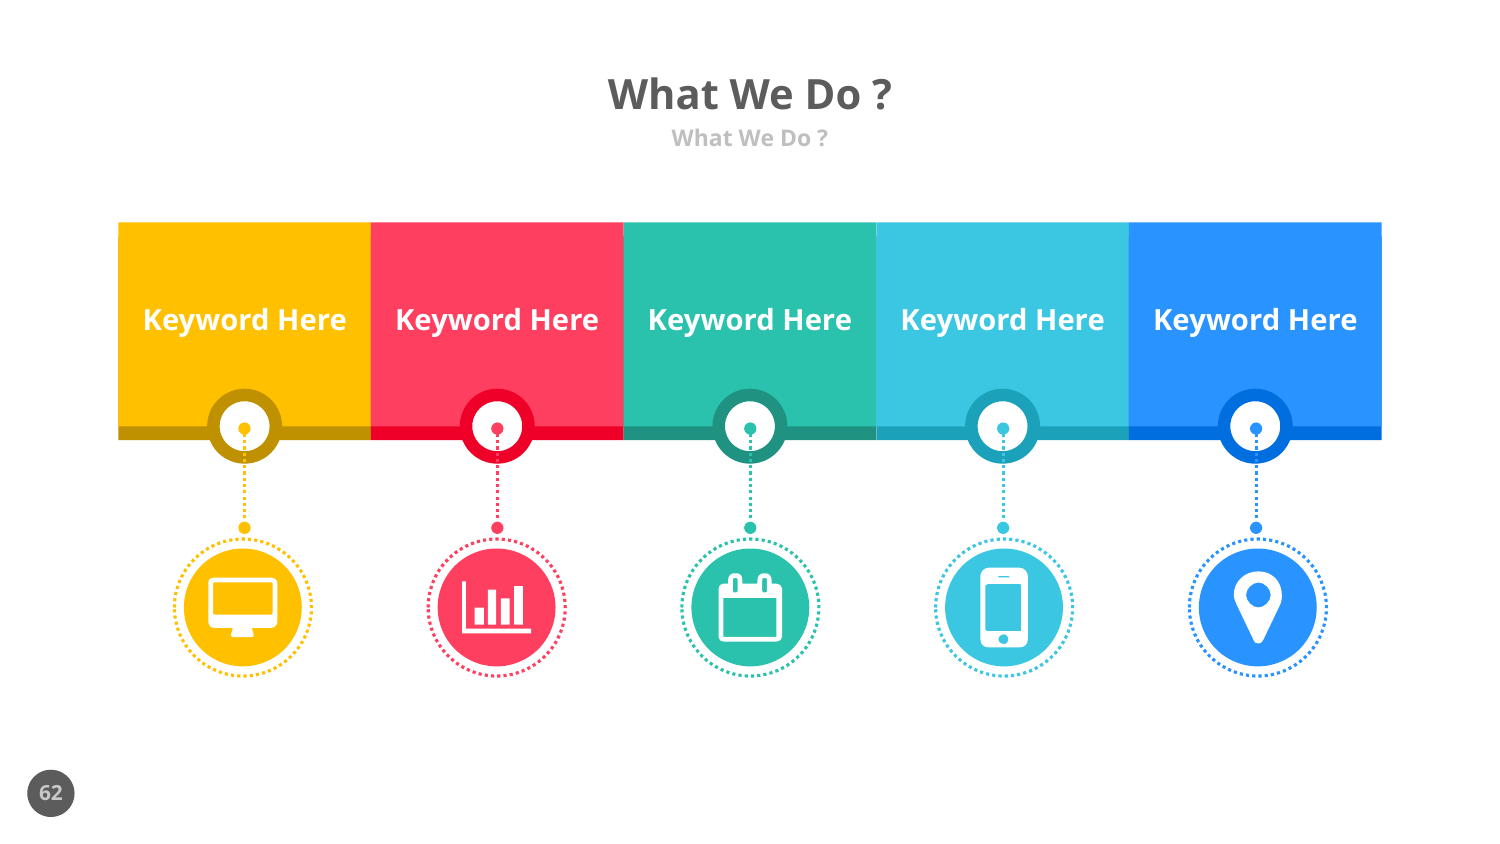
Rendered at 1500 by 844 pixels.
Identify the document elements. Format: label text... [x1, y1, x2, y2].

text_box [935, 538, 1073, 677]
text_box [118, 222, 368, 441]
text_box [978, 449, 1027, 460]
slide_number 62 [13, 770, 89, 816]
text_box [370, 222, 621, 441]
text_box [1128, 222, 1382, 441]
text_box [174, 538, 312, 677]
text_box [875, 222, 1126, 441]
text_box [725, 449, 775, 460]
text_box [472, 449, 522, 460]
text_box [1231, 449, 1280, 460]
text_box [220, 449, 269, 460]
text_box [681, 538, 820, 677]
list What We Do ? [412, 121, 1088, 155]
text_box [1189, 538, 1327, 677]
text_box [623, 222, 873, 441]
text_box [427, 538, 566, 677]
title What We Do ? [287, 63, 1213, 122]
